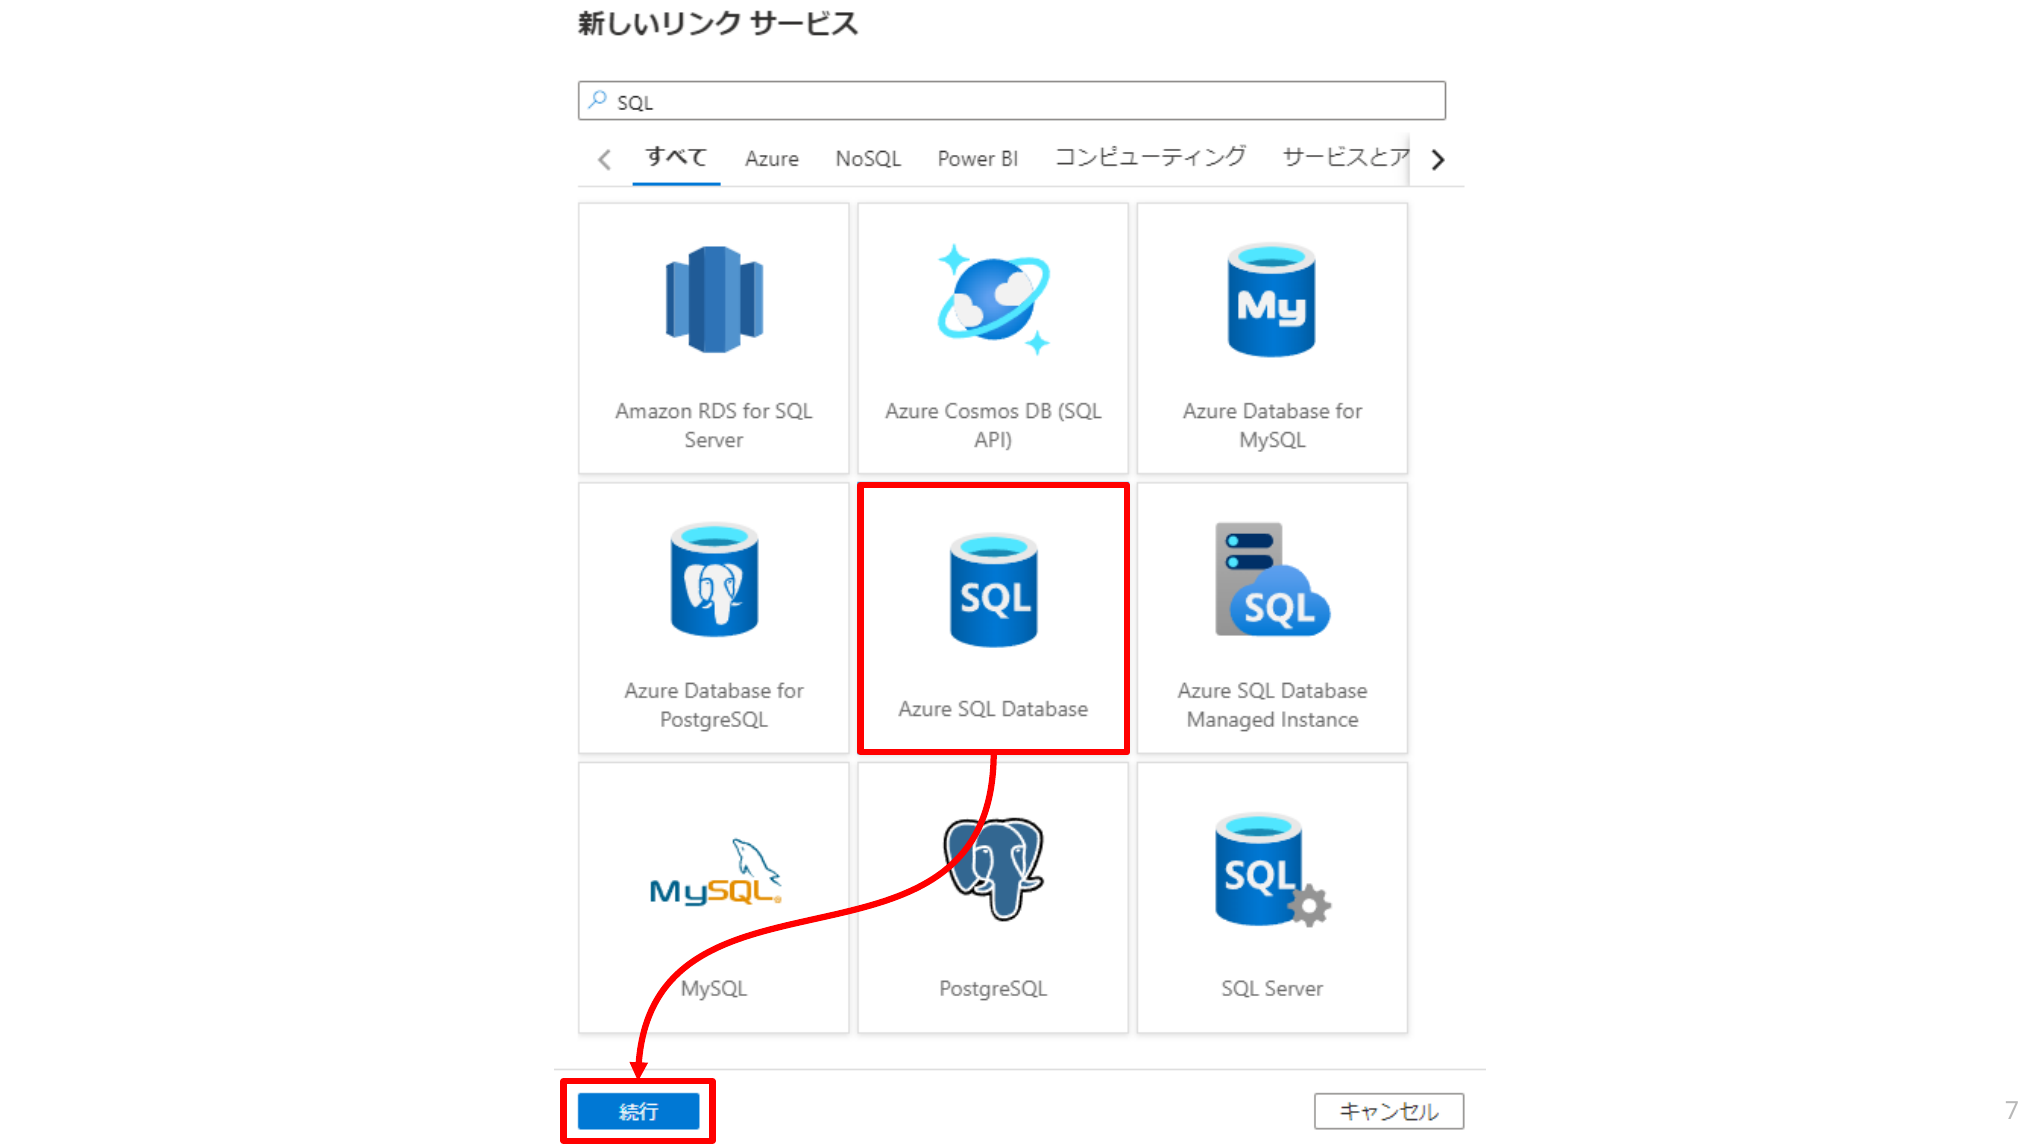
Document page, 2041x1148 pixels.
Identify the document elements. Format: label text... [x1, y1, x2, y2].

slide_number 7 [1575, 1081, 2035, 1143]
picture [553, 0, 1487, 1148]
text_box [651, 738, 981, 1095]
